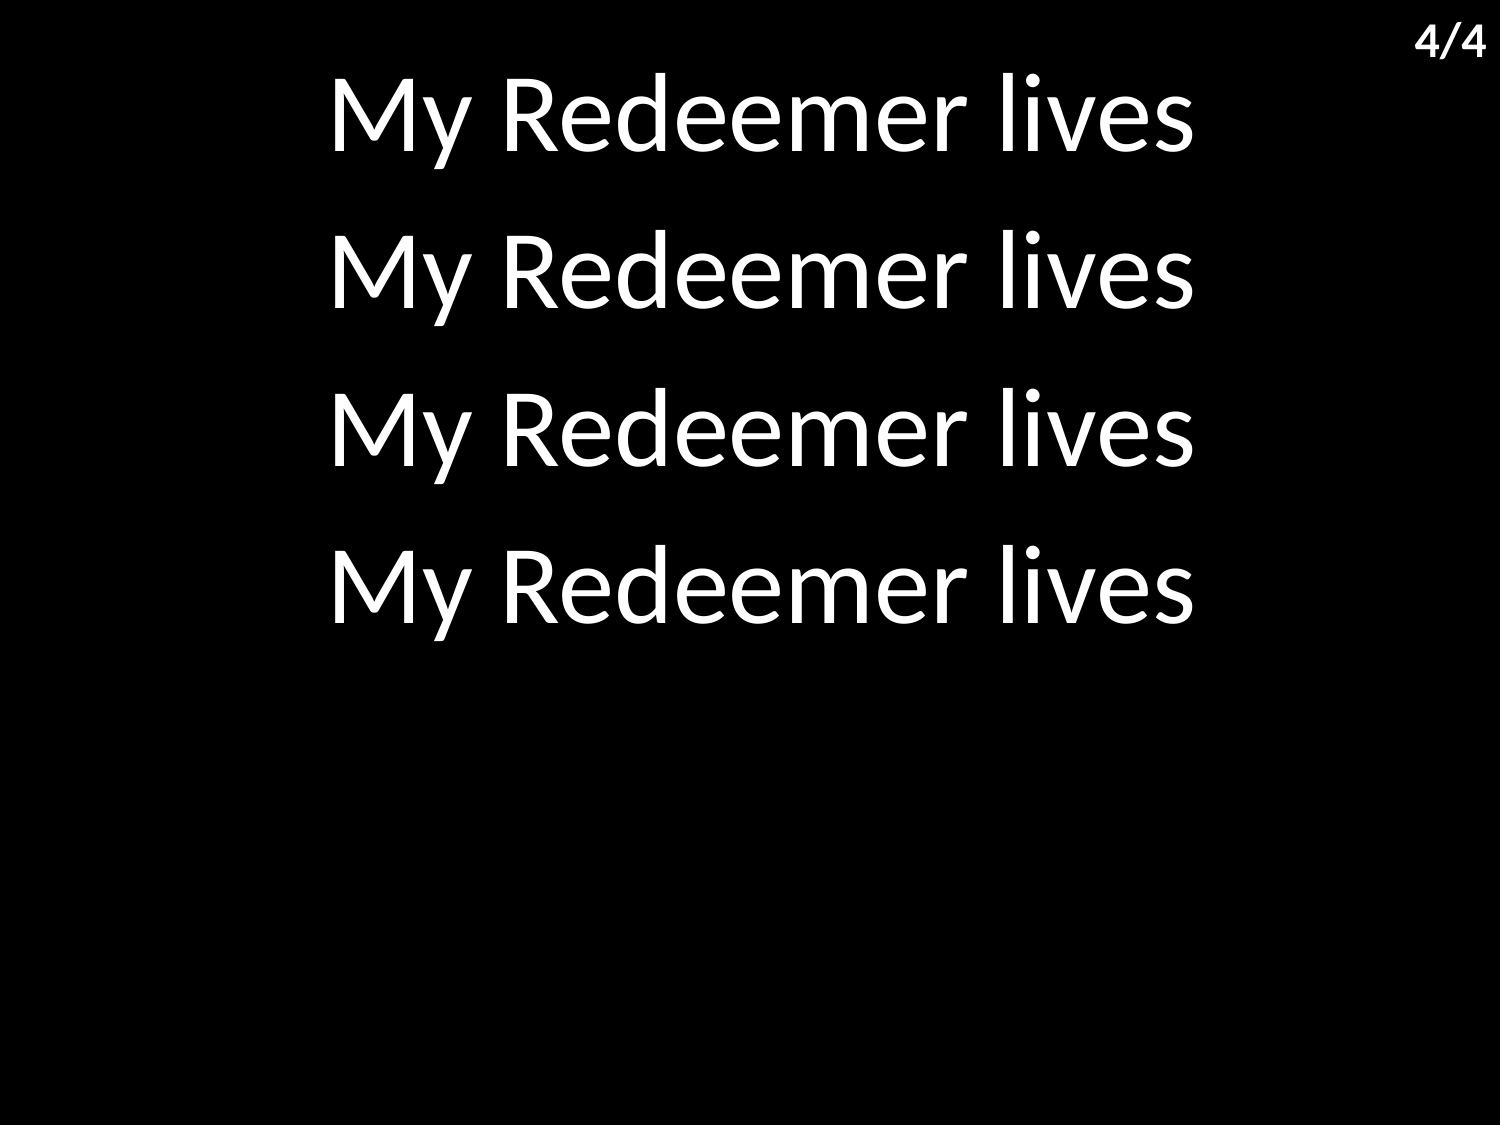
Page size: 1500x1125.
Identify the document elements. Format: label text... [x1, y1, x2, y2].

subtitle My Redeemer lives My Redeemer lives My Redeemer lives My Redeemer lives [53, 30, 1471, 1094]
text_box 4/4 [1399, 0, 1500, 75]
